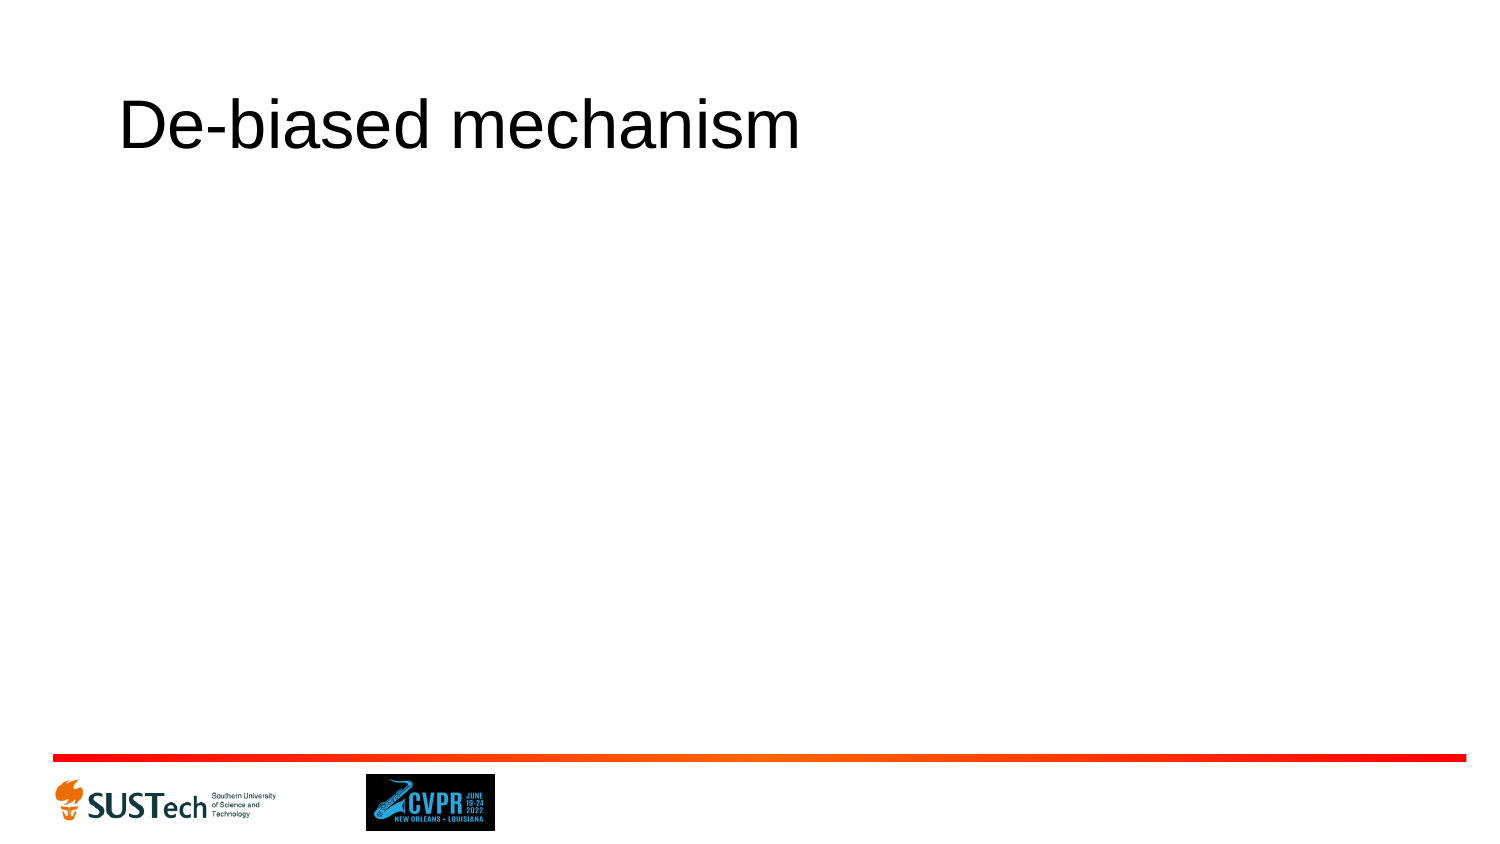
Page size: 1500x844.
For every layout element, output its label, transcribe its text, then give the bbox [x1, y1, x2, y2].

title De-biased mechanism [103, 44, 1397, 208]
picture [366, 774, 495, 831]
picture [49, 774, 278, 831]
